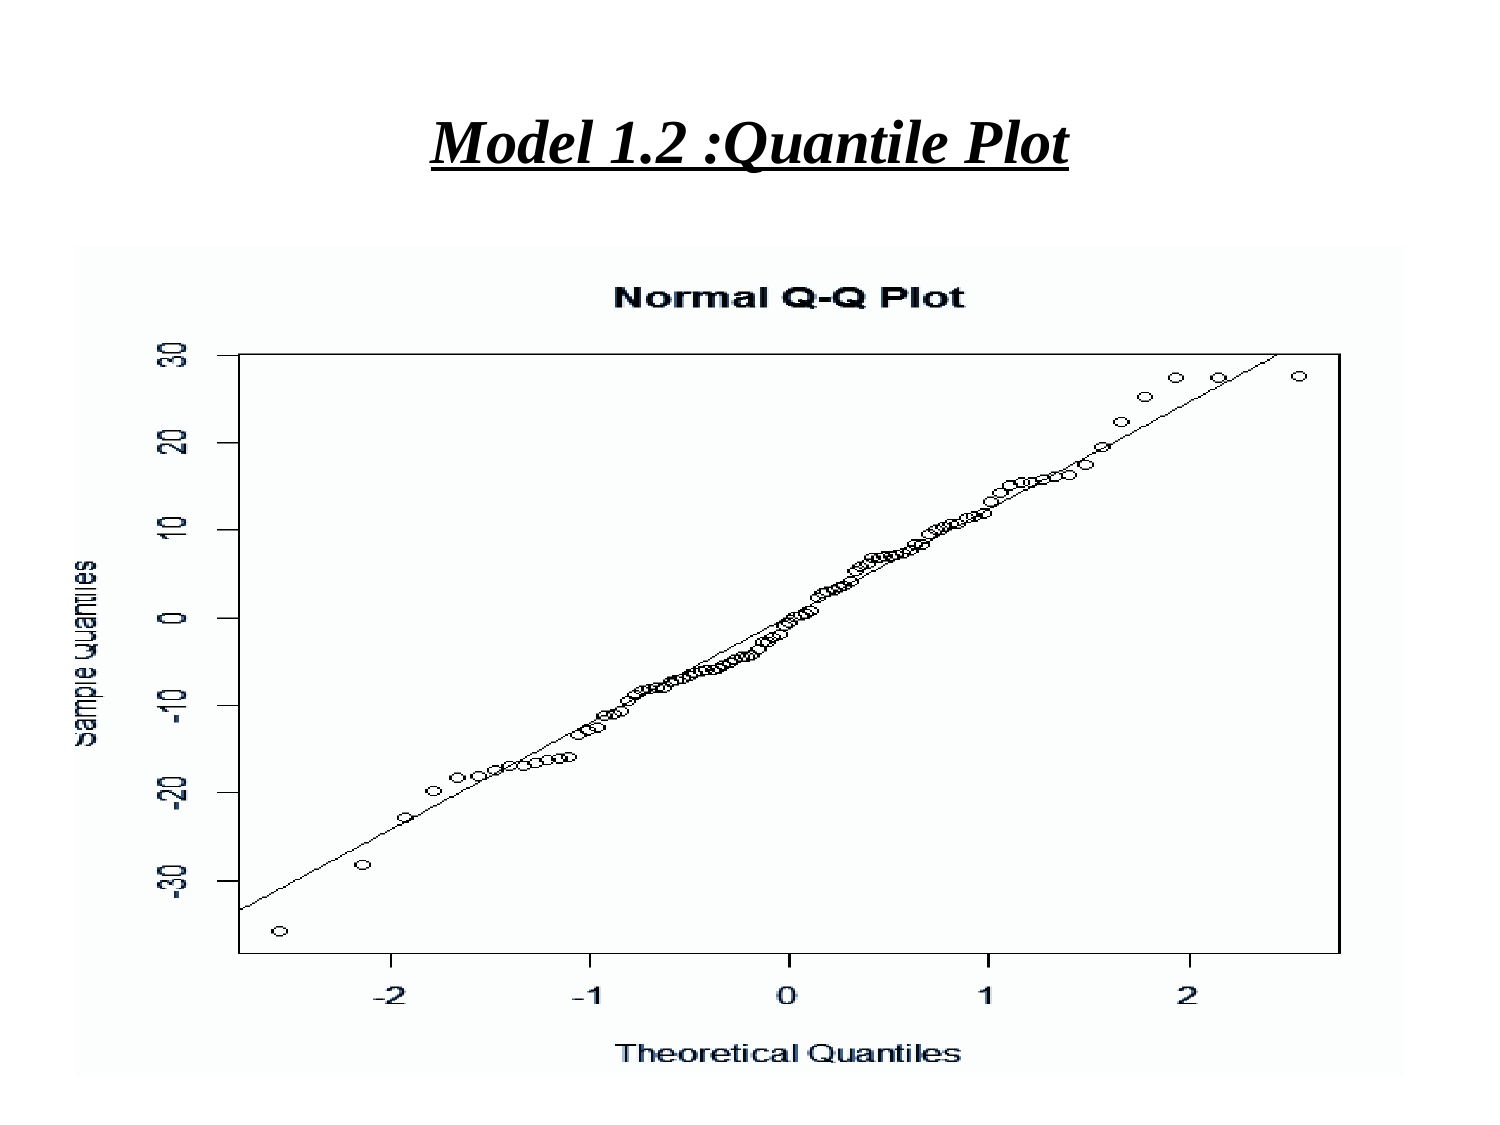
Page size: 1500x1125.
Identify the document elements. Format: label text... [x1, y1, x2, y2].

title Model 1.2 :Quantile Plot [75, 45, 1425, 233]
picture [74, 245, 1404, 1077]
